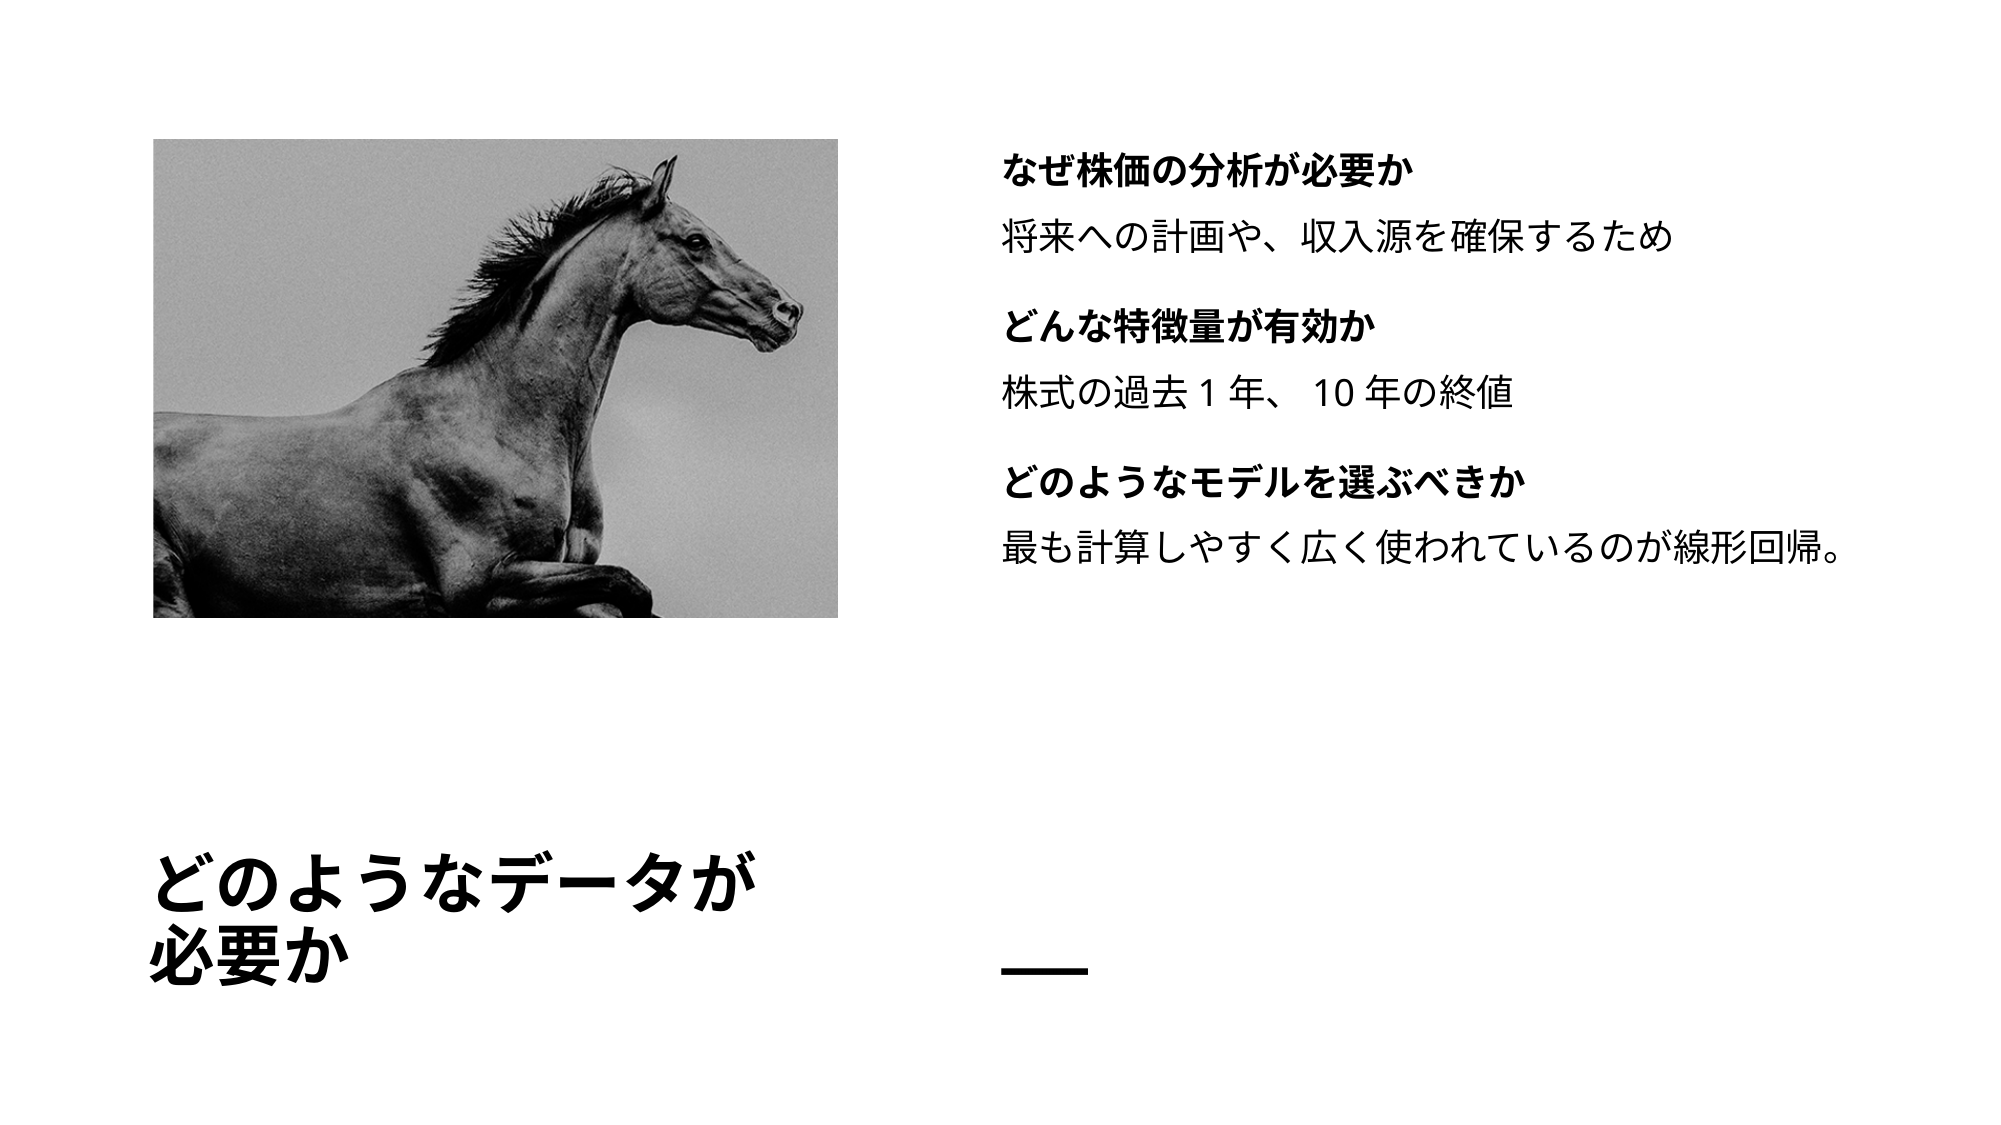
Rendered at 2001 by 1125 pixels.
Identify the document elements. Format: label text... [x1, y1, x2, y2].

picture [153, 139, 838, 618]
picture [1002, 969, 1088, 974]
title どのようなデータが必要か [133, 698, 838, 1003]
list なぜ株価の分析が必要か 将来への計画や、収入源を確保するため どんな特徴量が有効か 株式の過去1年、10年の終値 どのようなモデルを選ぶべきか 最も計算しやすく広く使われているのが線形回帰。 [986, 139, 1855, 933]
